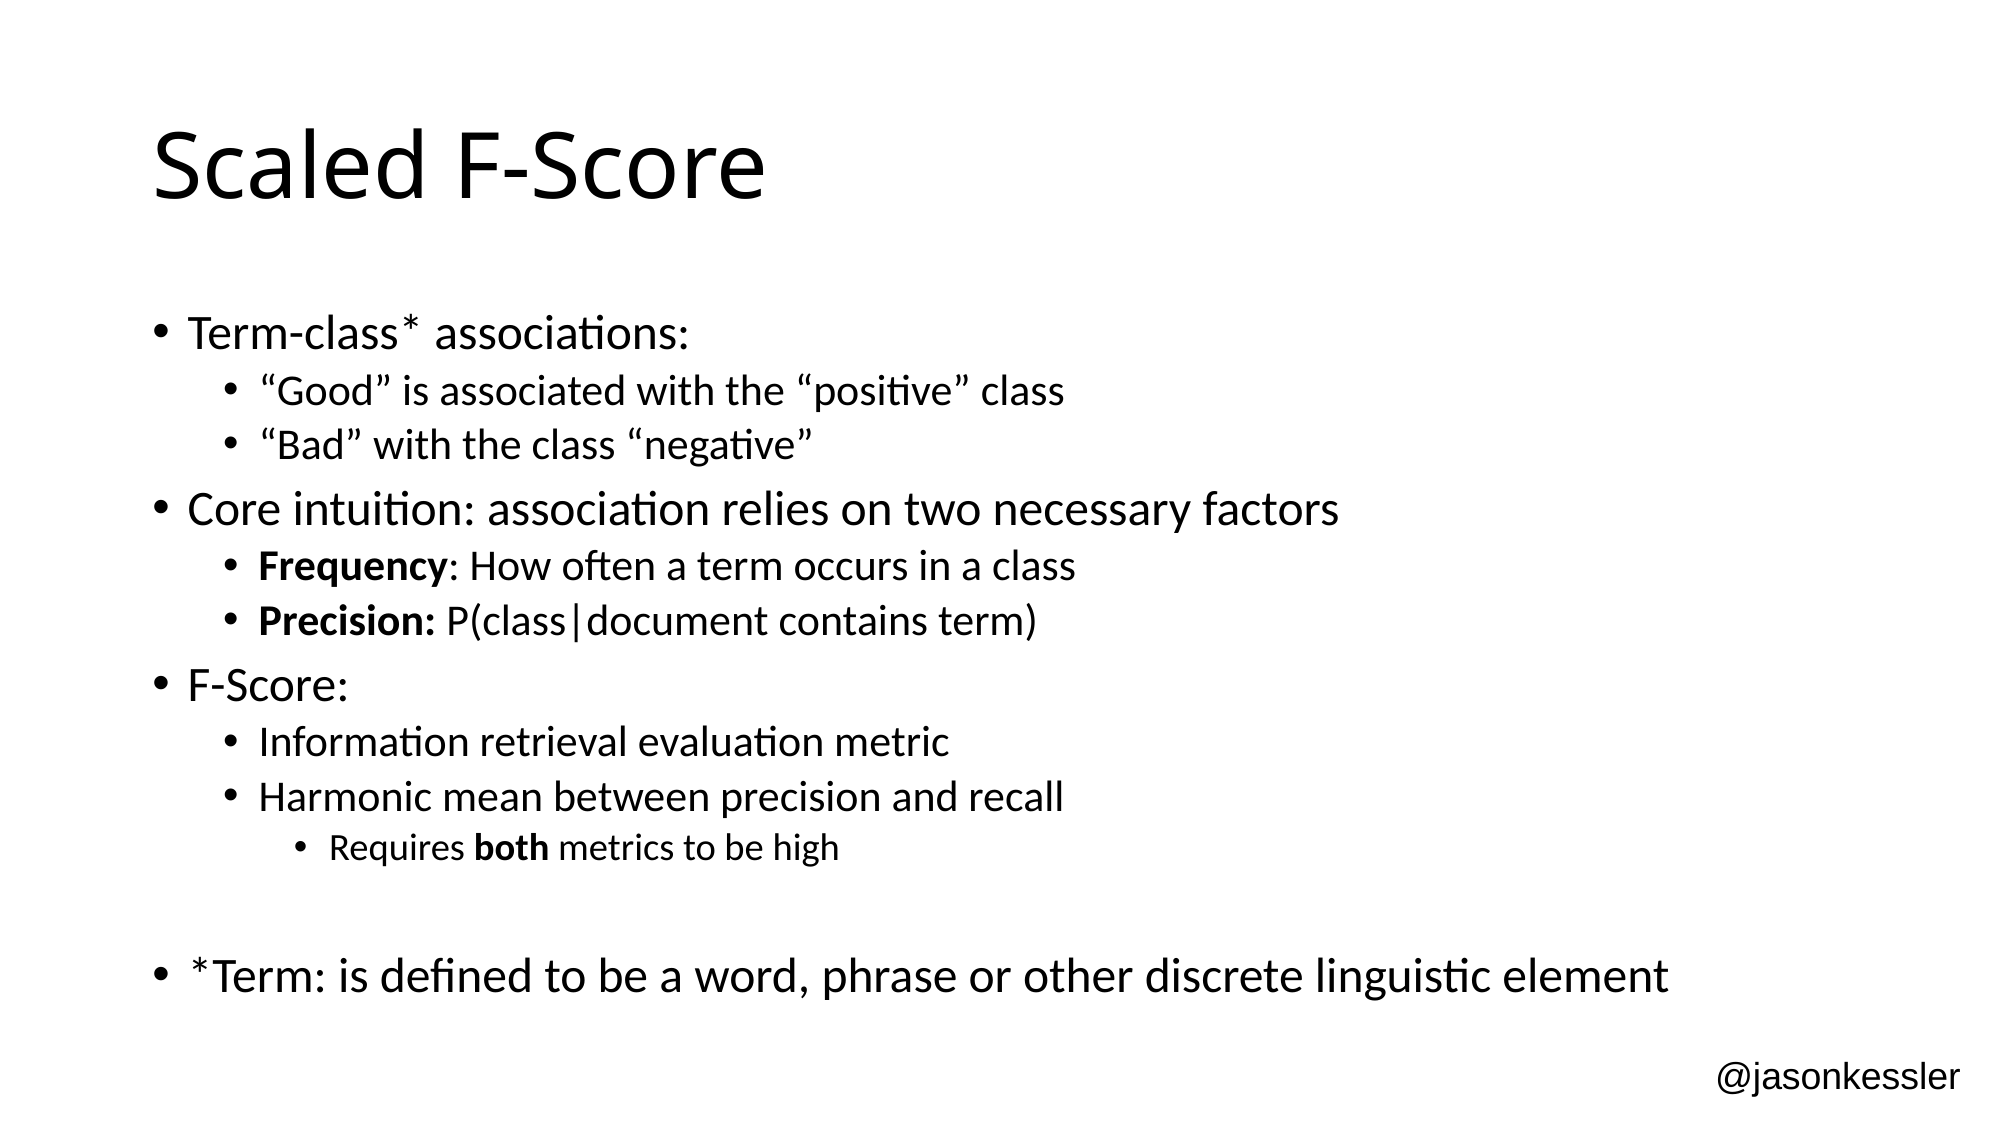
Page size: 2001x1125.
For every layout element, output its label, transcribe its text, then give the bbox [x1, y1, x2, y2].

text_box @jasonkessler [1700, 1044, 1976, 1105]
list Term-class* associations: “Good” is associated with the “positive” class “Bad” with the class “negative” Core intuition: association relies on two necessary factors Frequency: How often a term occurs in a class Precision: P(class|document contains term) F-Score: Information retrieval evaluation metric Harmonic mean between precision and recall Requires both metrics to be high *Term: is defined to be a word, phrase or other discrete linguistic element [137, 299, 1863, 1014]
title Scaled F-Score [137, 59, 1863, 278]
